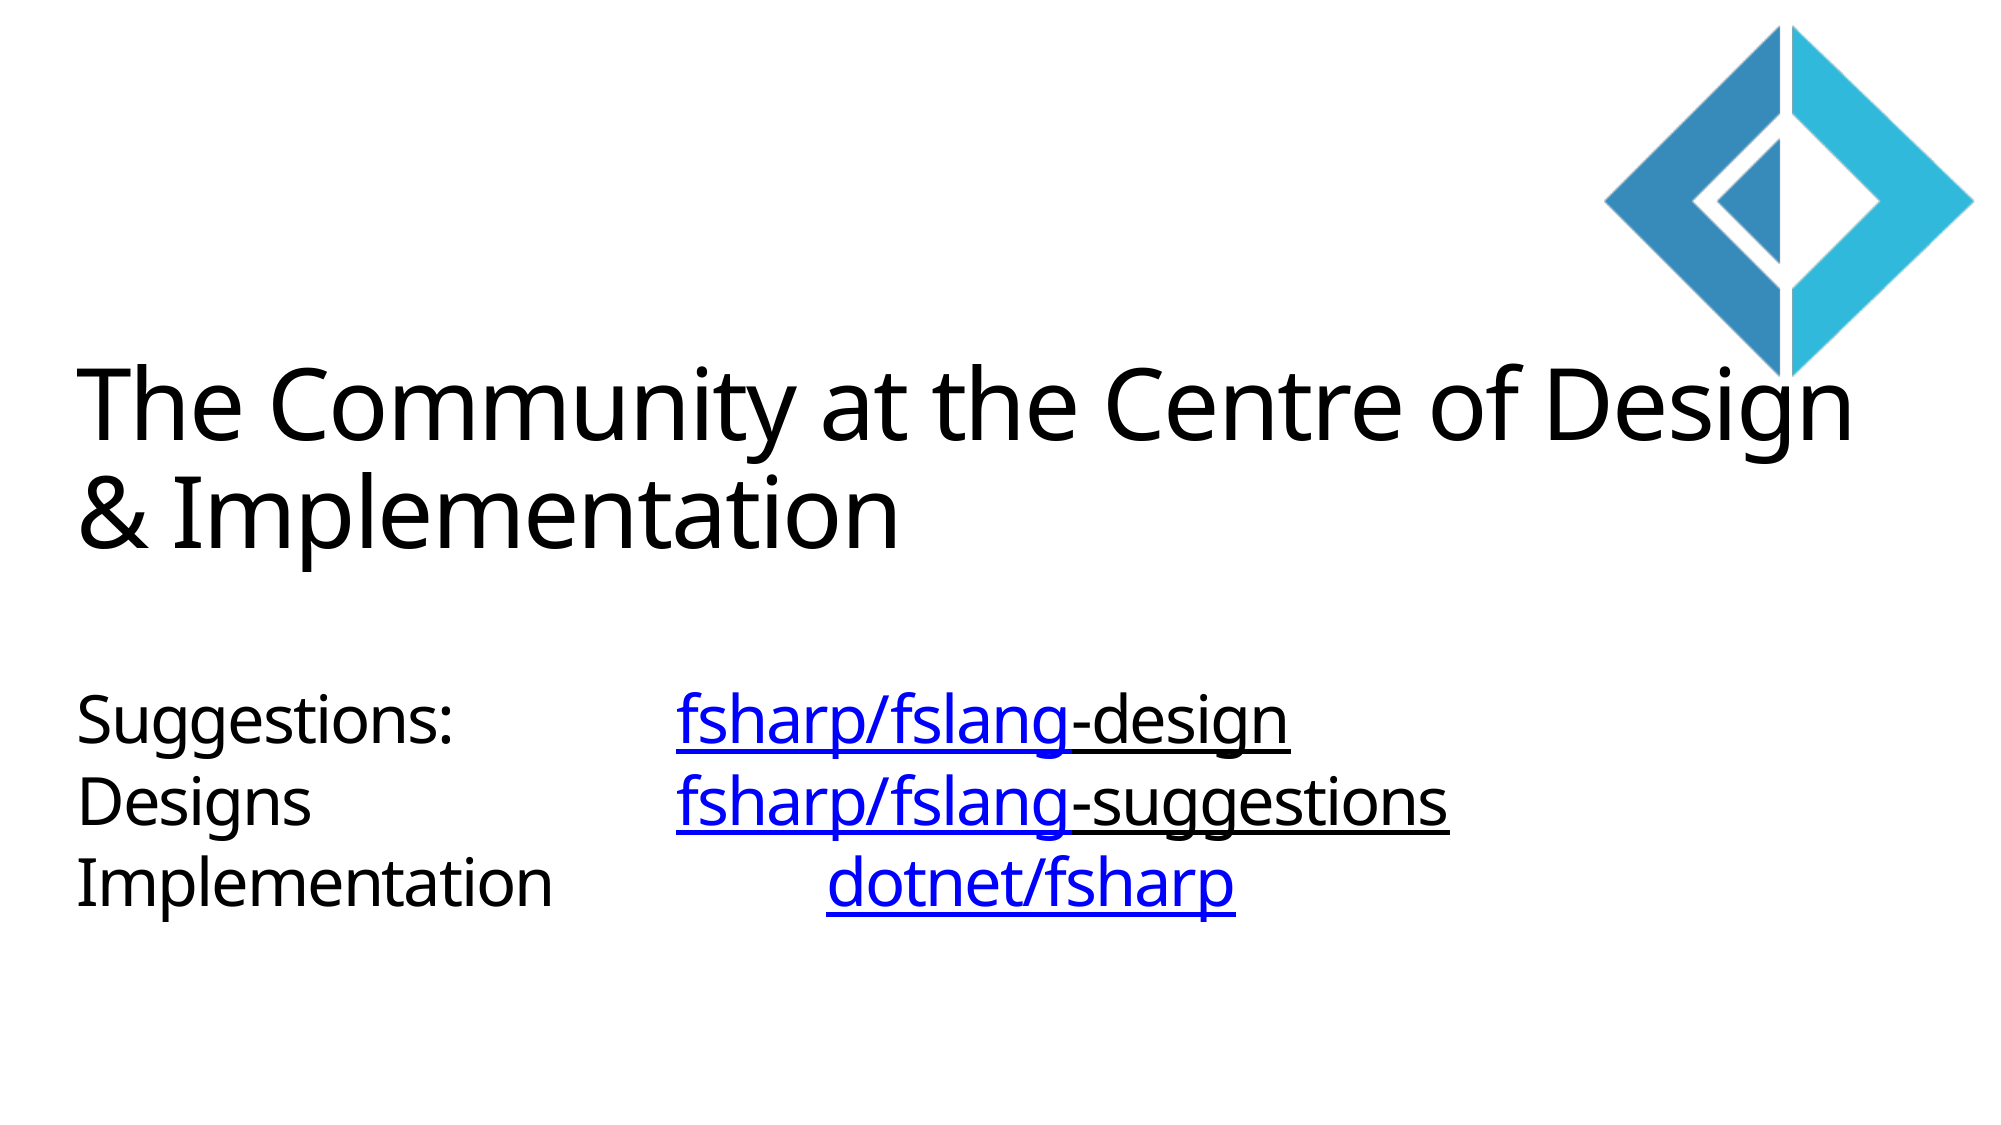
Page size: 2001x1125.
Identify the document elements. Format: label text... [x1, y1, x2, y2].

picture [1589, 4, 1991, 406]
title The Community at the Centre of Design & Implementation Suggestions: fsharp/fslang-design Designs fsharp/fslang-suggestions Implementation dotnet/fsharp [76, 183, 1910, 975]
